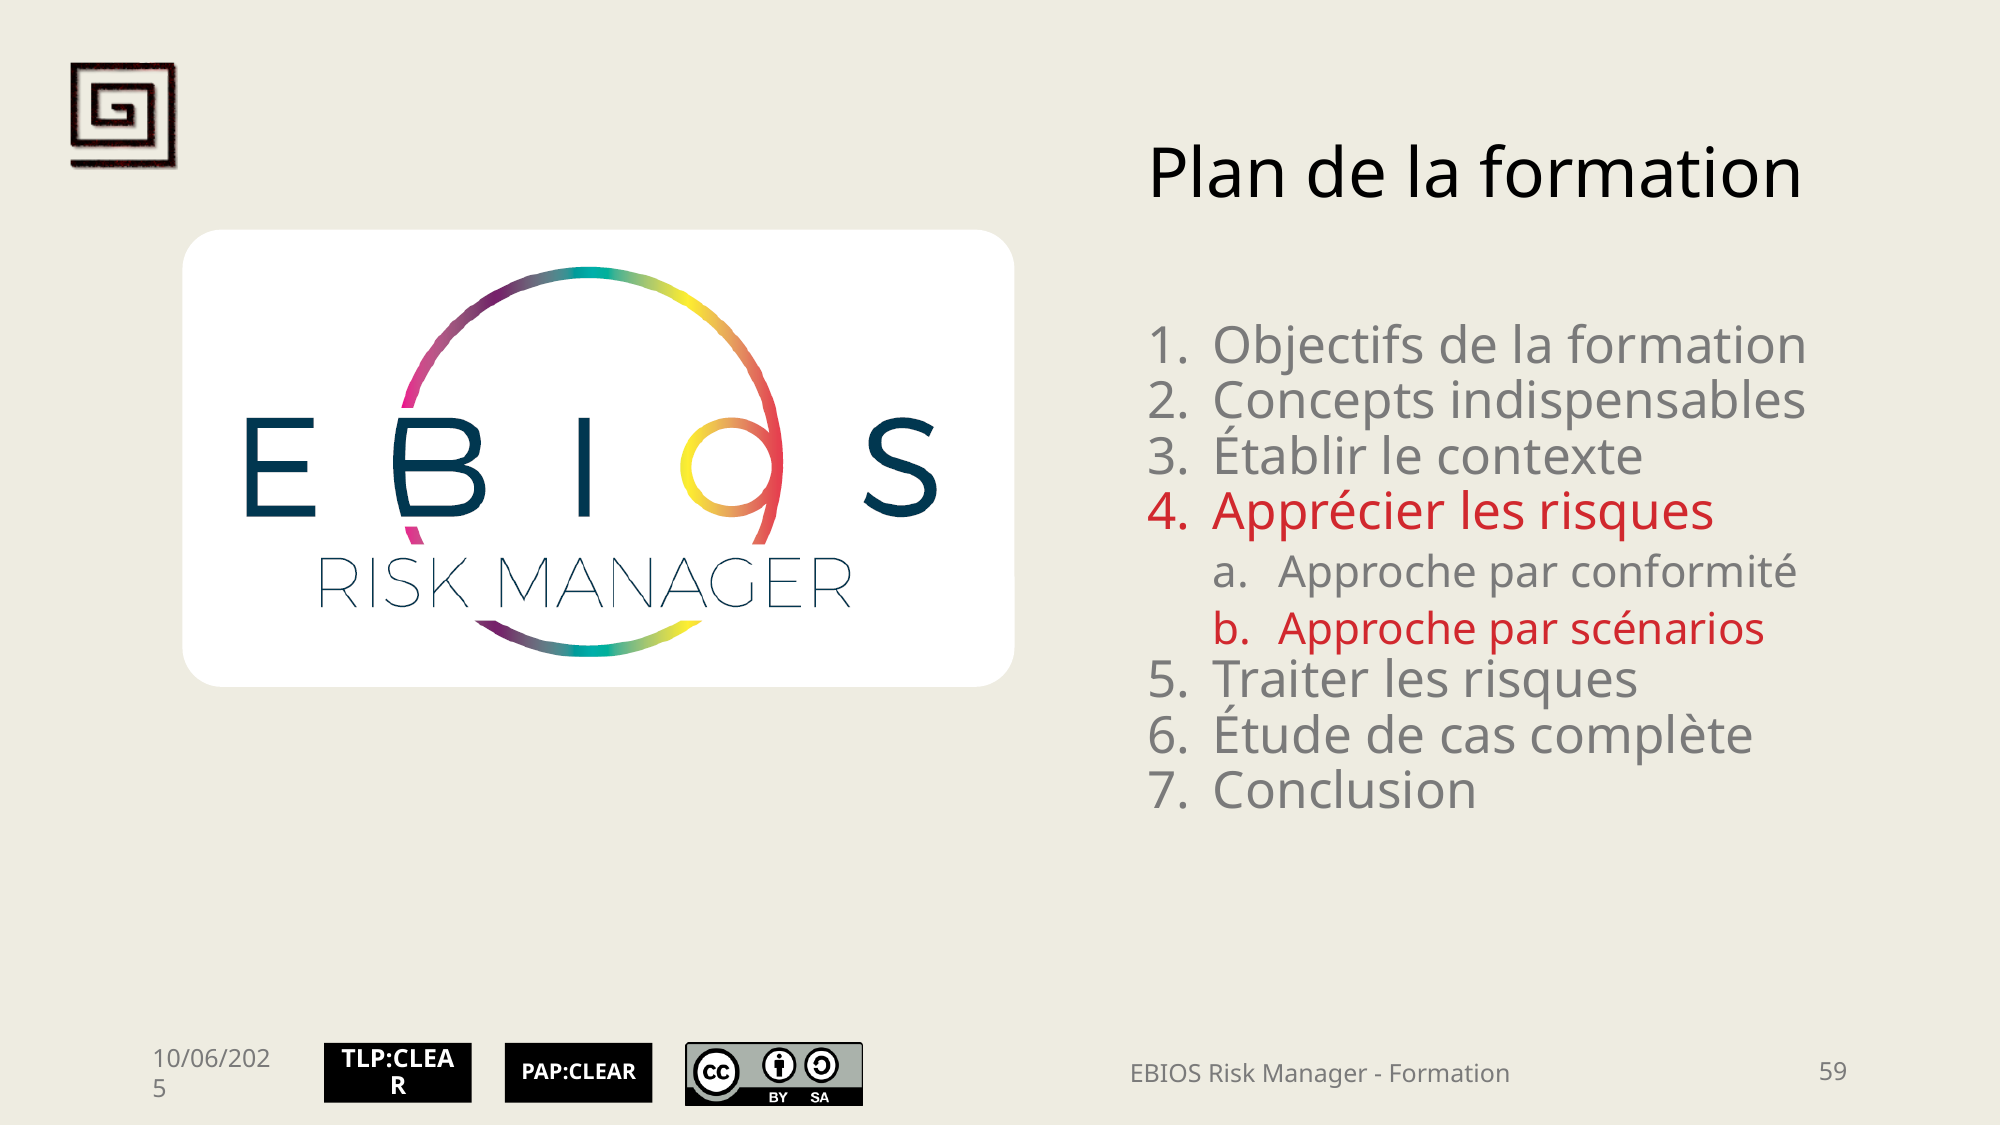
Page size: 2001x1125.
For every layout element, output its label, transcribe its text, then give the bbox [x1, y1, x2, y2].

slide_number 59 [1771, 1042, 1863, 1103]
picture [67, 59, 178, 170]
title Plan de la formation [1132, 104, 1841, 246]
picture [685, 1042, 863, 1106]
picture [181, 229, 1015, 688]
footer EBIOS Risk Manager - Formation [895, 1042, 1746, 1103]
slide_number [137, 1042, 291, 1103]
subtitle Objectifs de la formation Concepts indispensables Établir le contexte Apprécier les risques Approche par conformité Approche par scénarios Traiter les risques Étude de cas complète Conclusion [1132, 311, 1841, 966]
